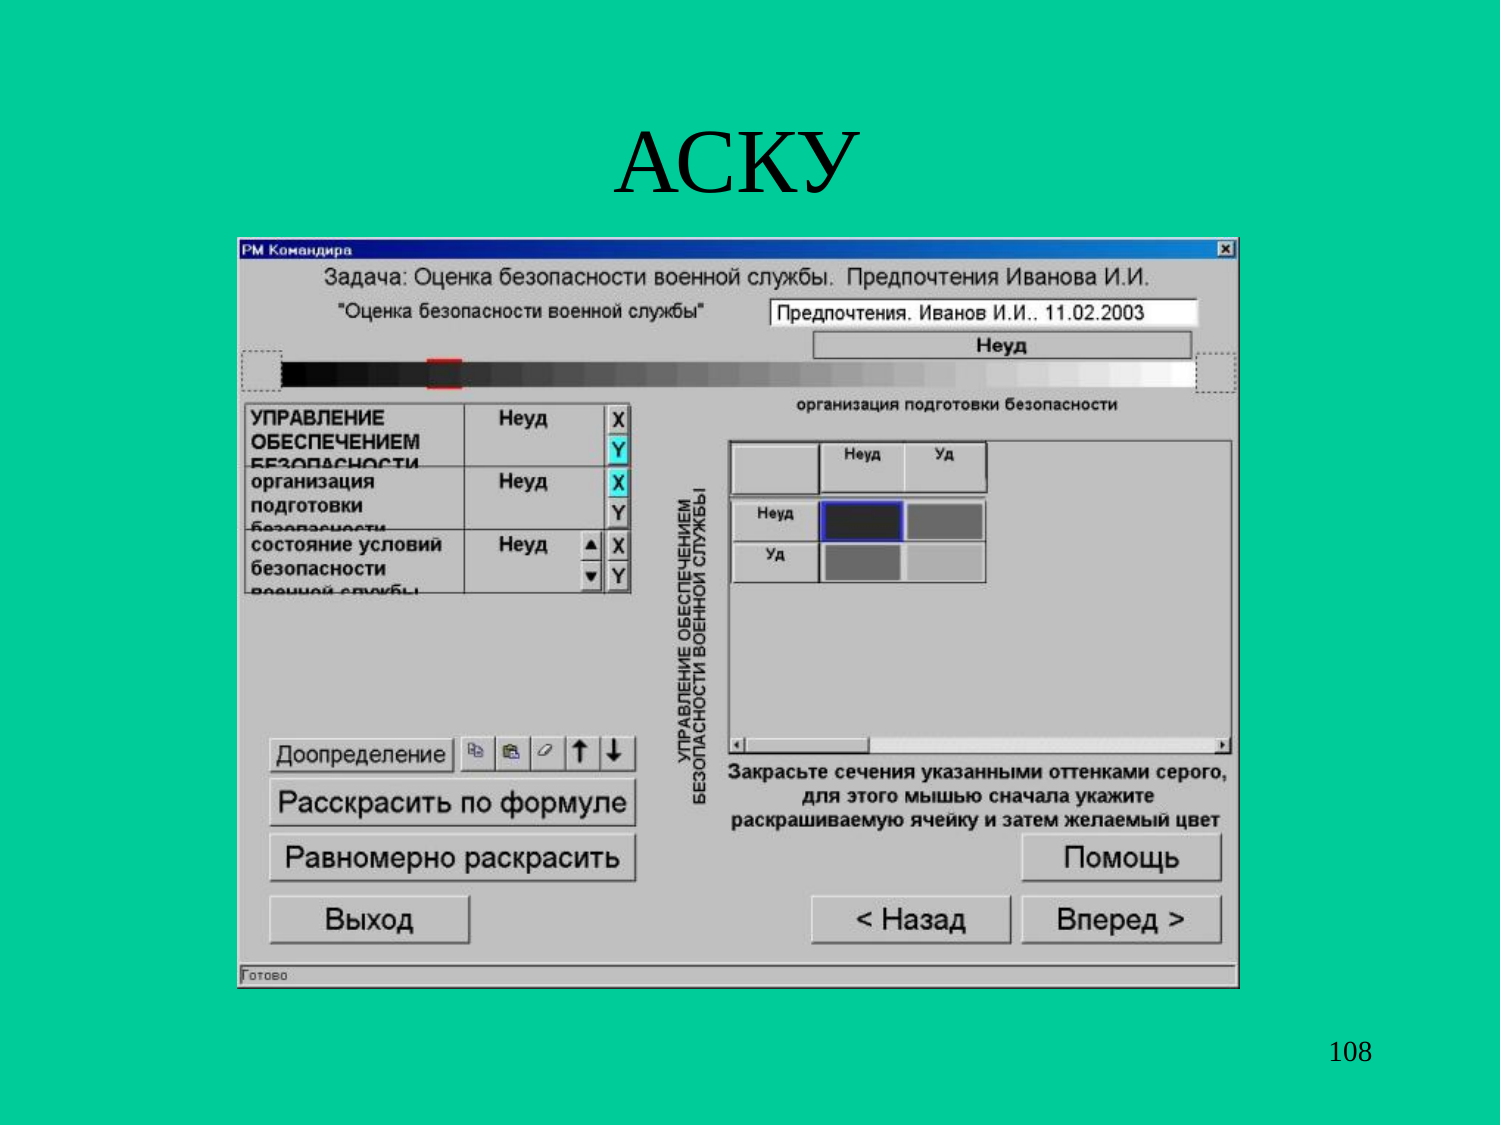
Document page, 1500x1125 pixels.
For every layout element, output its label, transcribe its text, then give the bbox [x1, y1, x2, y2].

slide_number 108 [1074, 1025, 1388, 1100]
picture [237, 237, 1240, 989]
title АСКУ [99, 62, 1375, 250]
